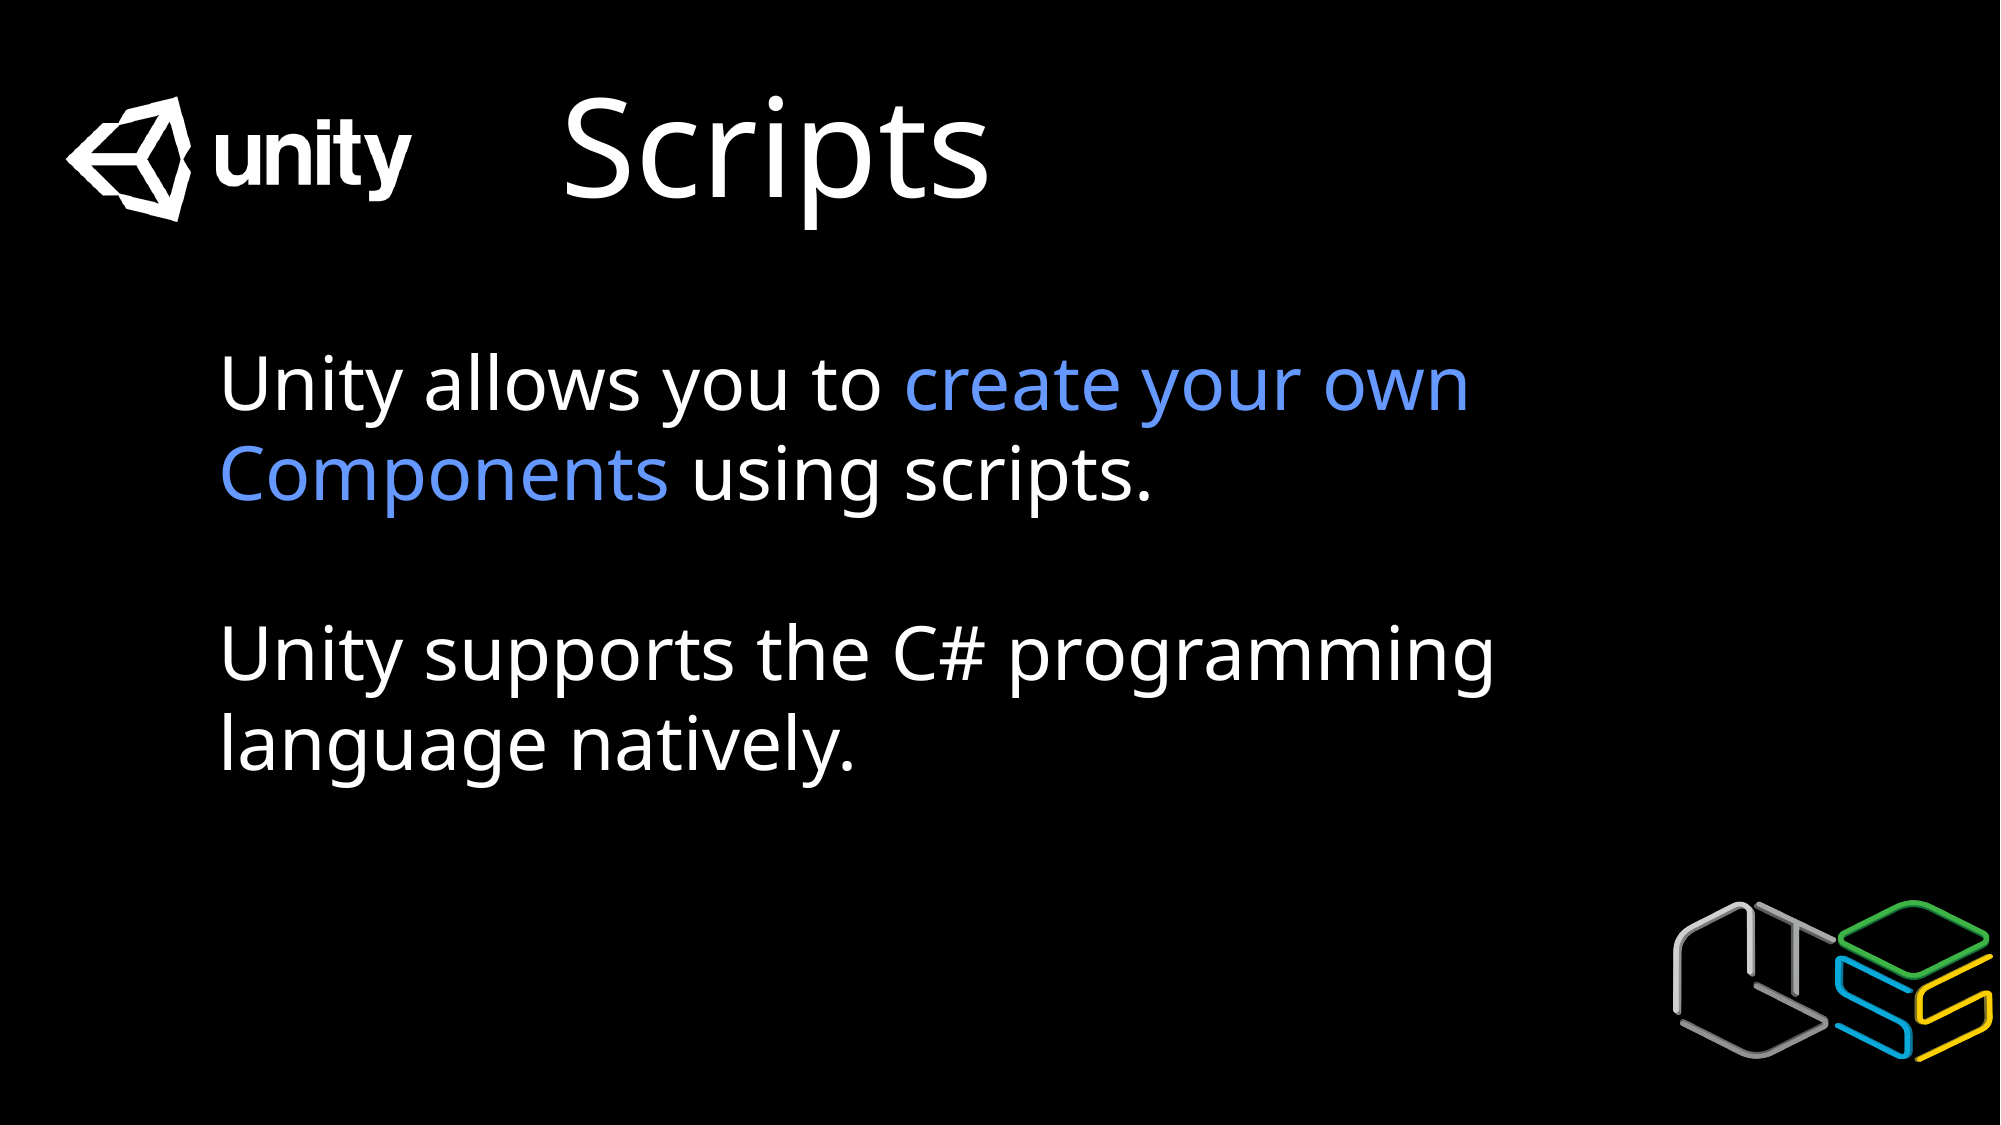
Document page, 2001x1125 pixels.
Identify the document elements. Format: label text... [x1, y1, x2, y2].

picture [1666, 837, 2000, 1125]
text_box Unity allows you to create your own Components using scripts. Unity supports the C# programming language natively. [203, 327, 1833, 793]
text_box Scripts [545, 52, 1626, 233]
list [47, 59, 448, 259]
